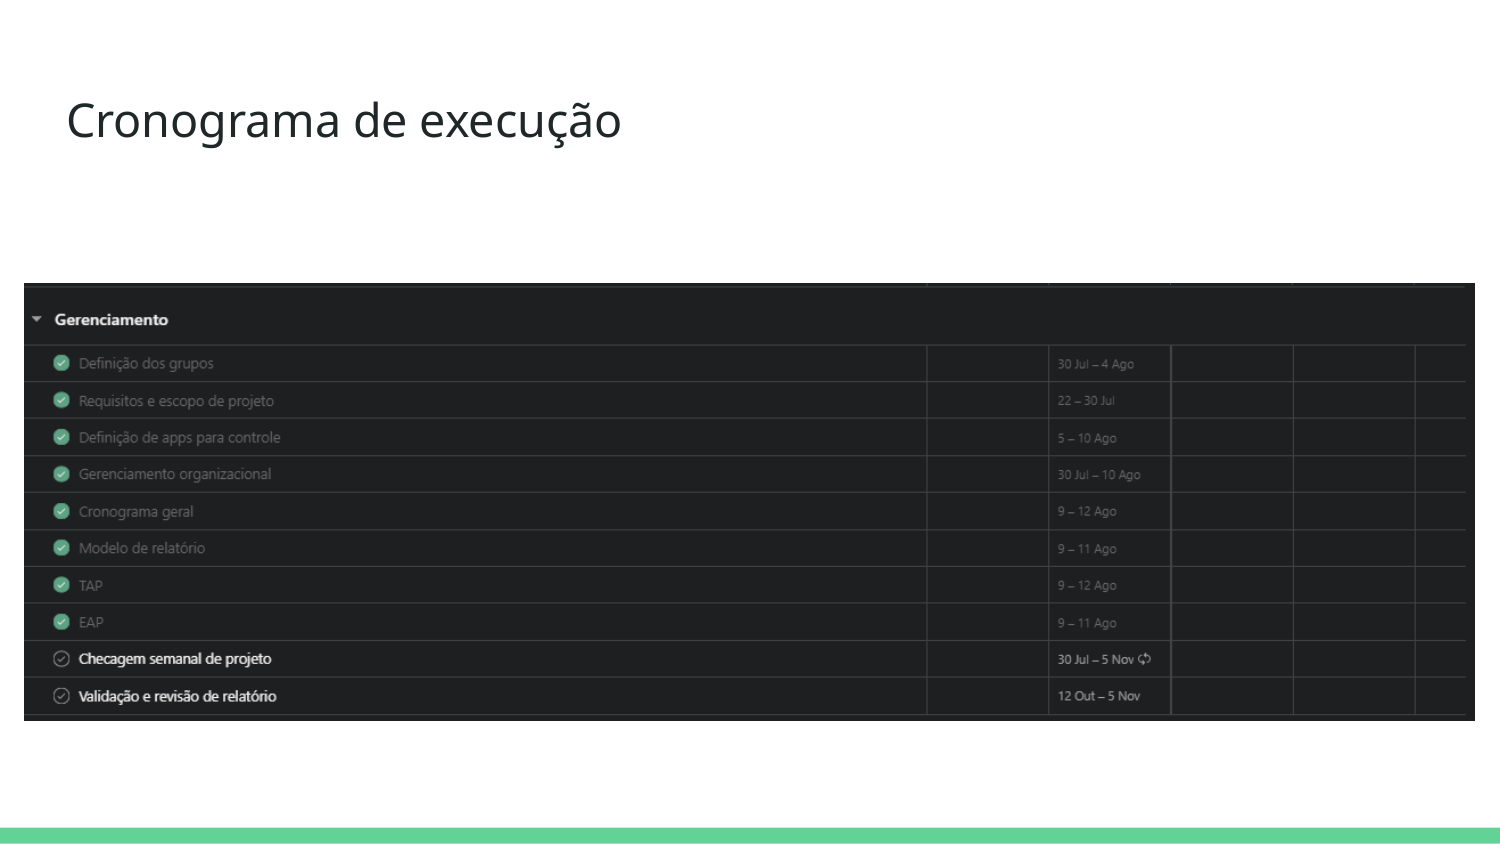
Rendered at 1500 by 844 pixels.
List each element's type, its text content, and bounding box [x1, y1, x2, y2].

title Cronograma de execução [51, 72, 1449, 167]
picture [24, 283, 1476, 721]
